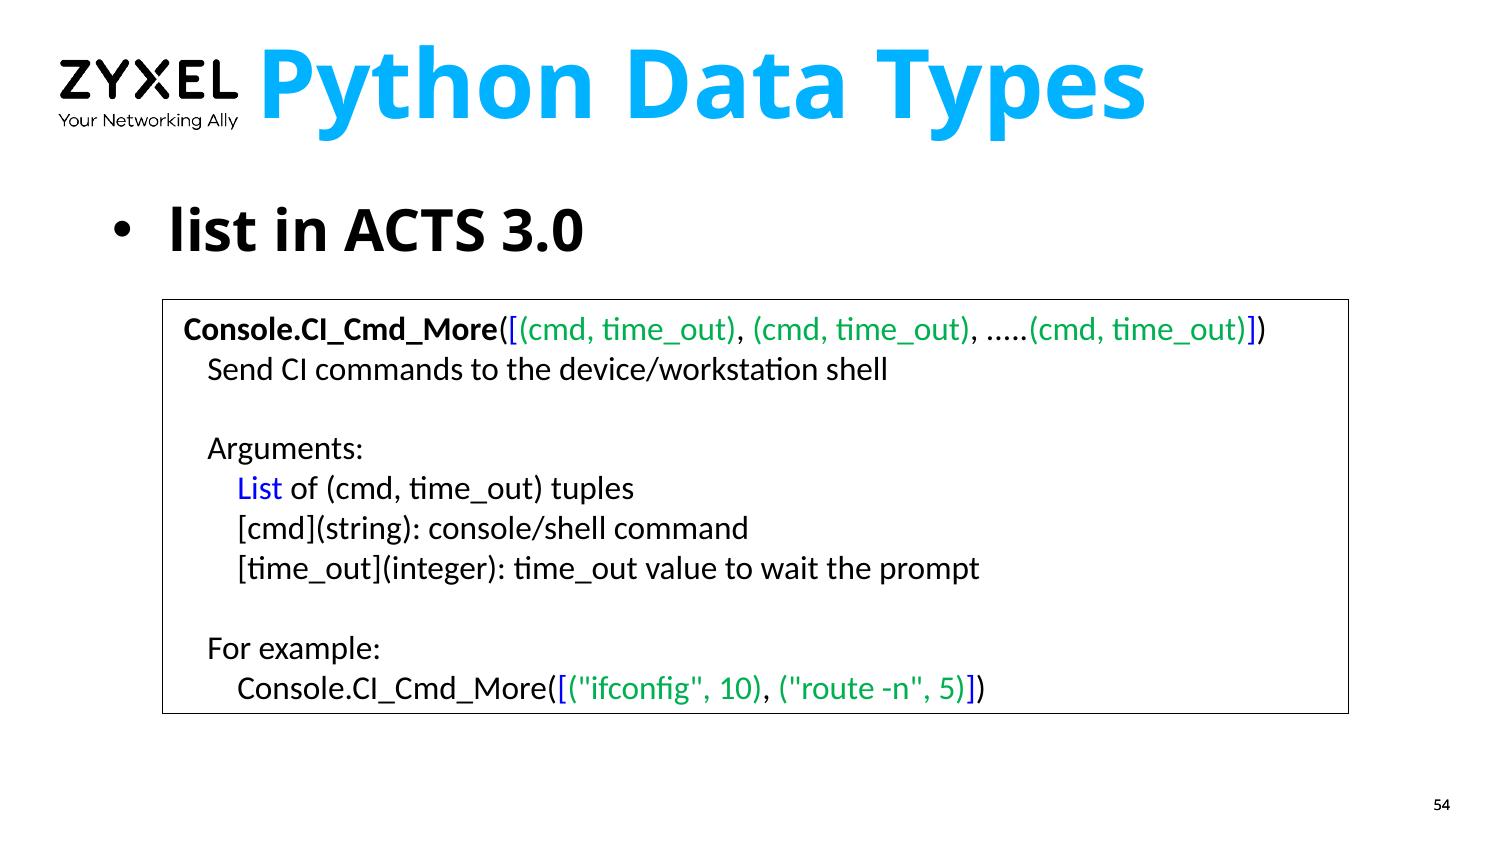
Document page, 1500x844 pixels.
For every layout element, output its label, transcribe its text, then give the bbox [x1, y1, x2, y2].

title Python Data Types [256, 35, 1387, 142]
picture [0, 20, 296, 169]
text_box list in ACTS 3.0 [97, 185, 1460, 316]
text_box Console.CI_Cmd_More([(cmd, time_out), (cmd, time_out), .....(cmd, time_out)]) Send CI commands to the device/workstation shell Arguments: List of (cmd, time_out) tuples [cmd](string): console/shell command [time_out](integer): time_out value to wait the prompt For example: Console.CI_Cmd_More([("ifconfig", 10), ("route -n", 5)]) [162, 299, 1349, 714]
